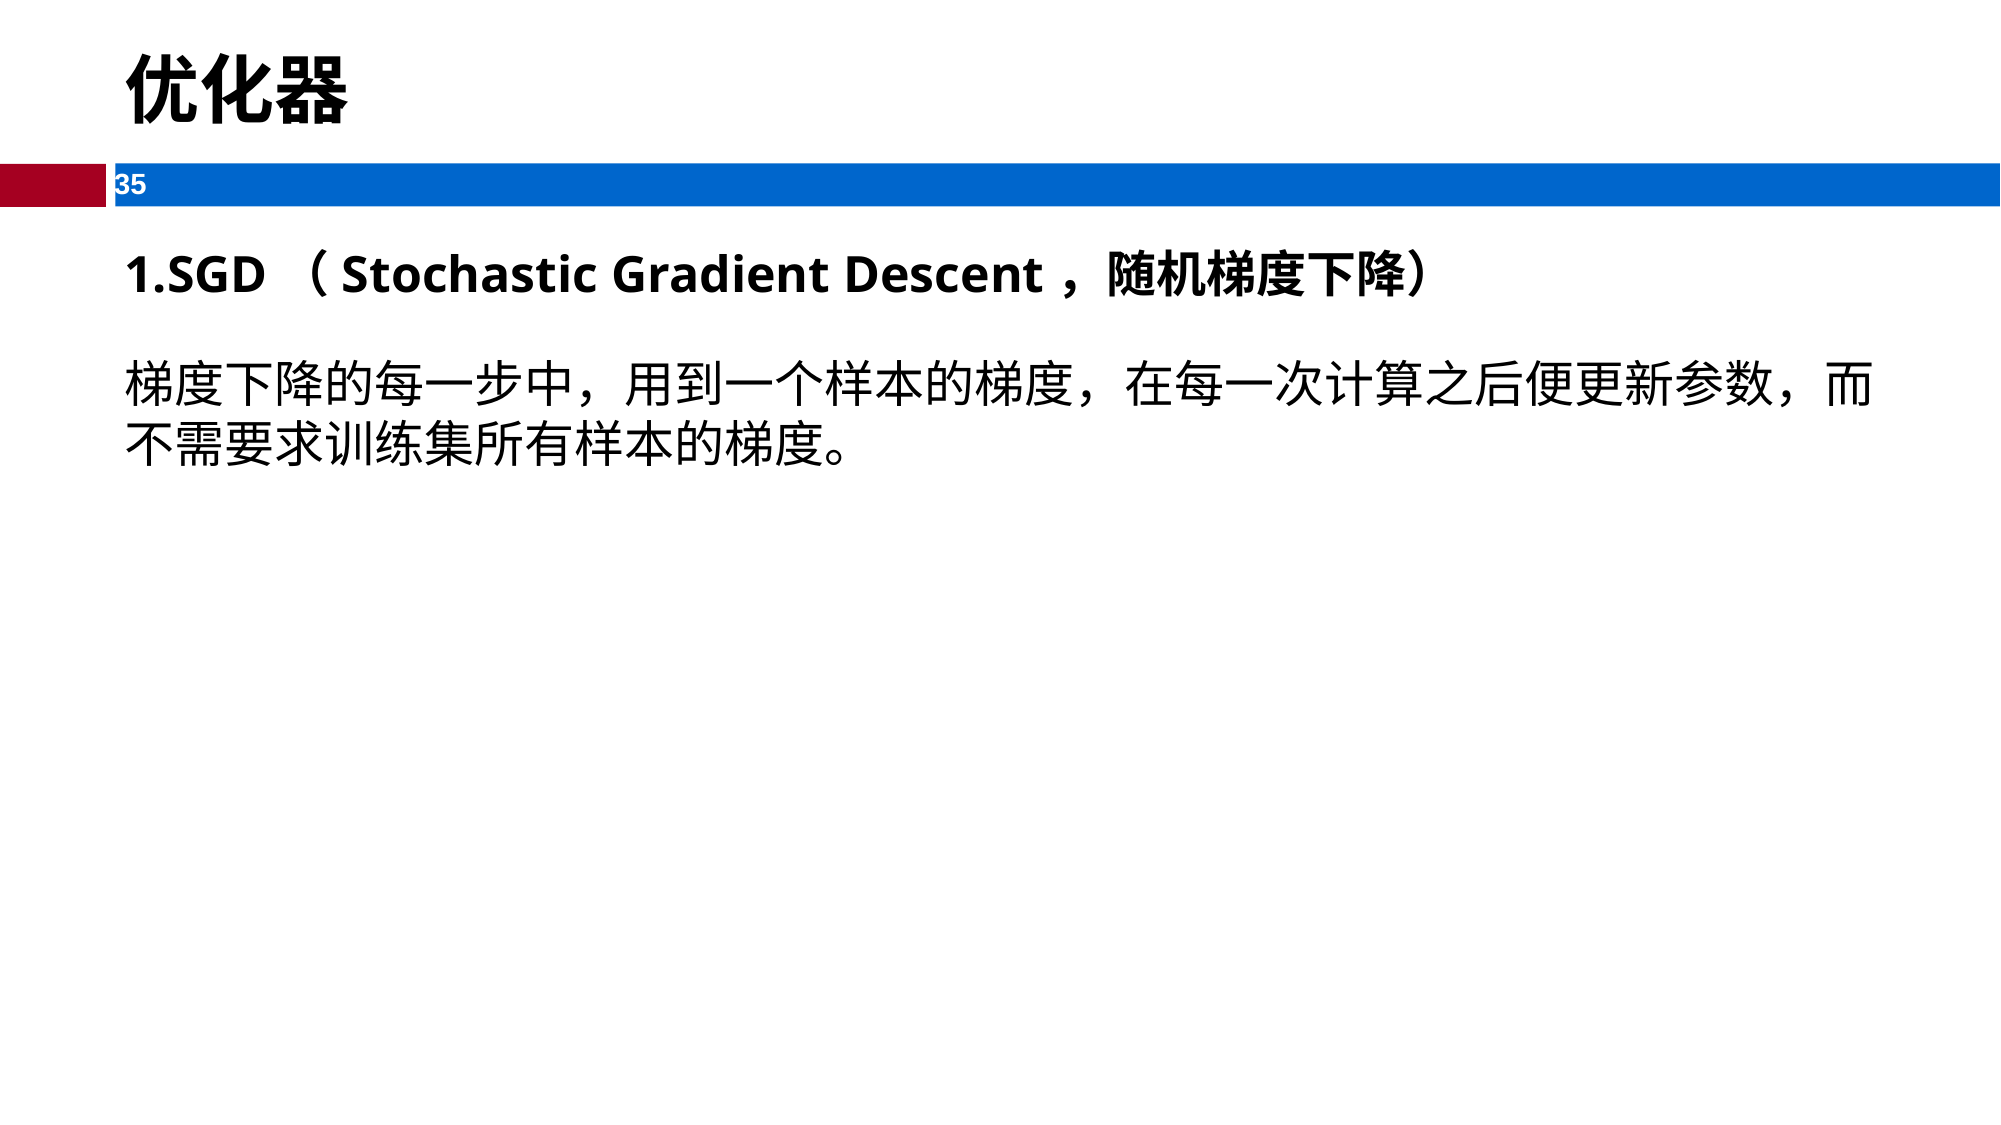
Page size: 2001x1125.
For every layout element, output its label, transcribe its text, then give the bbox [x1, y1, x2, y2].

text_box 梯度下降的每一步中，用到一个样本的梯度，在每一次计算之后便更新参数，而不需要求训练集所有样本的梯度。 [109, 345, 1892, 481]
title 优化器 [109, 32, 2000, 144]
text_box 1.SGD（Stochastic Gradient Descent，随机梯度下降） [109, 235, 1616, 310]
